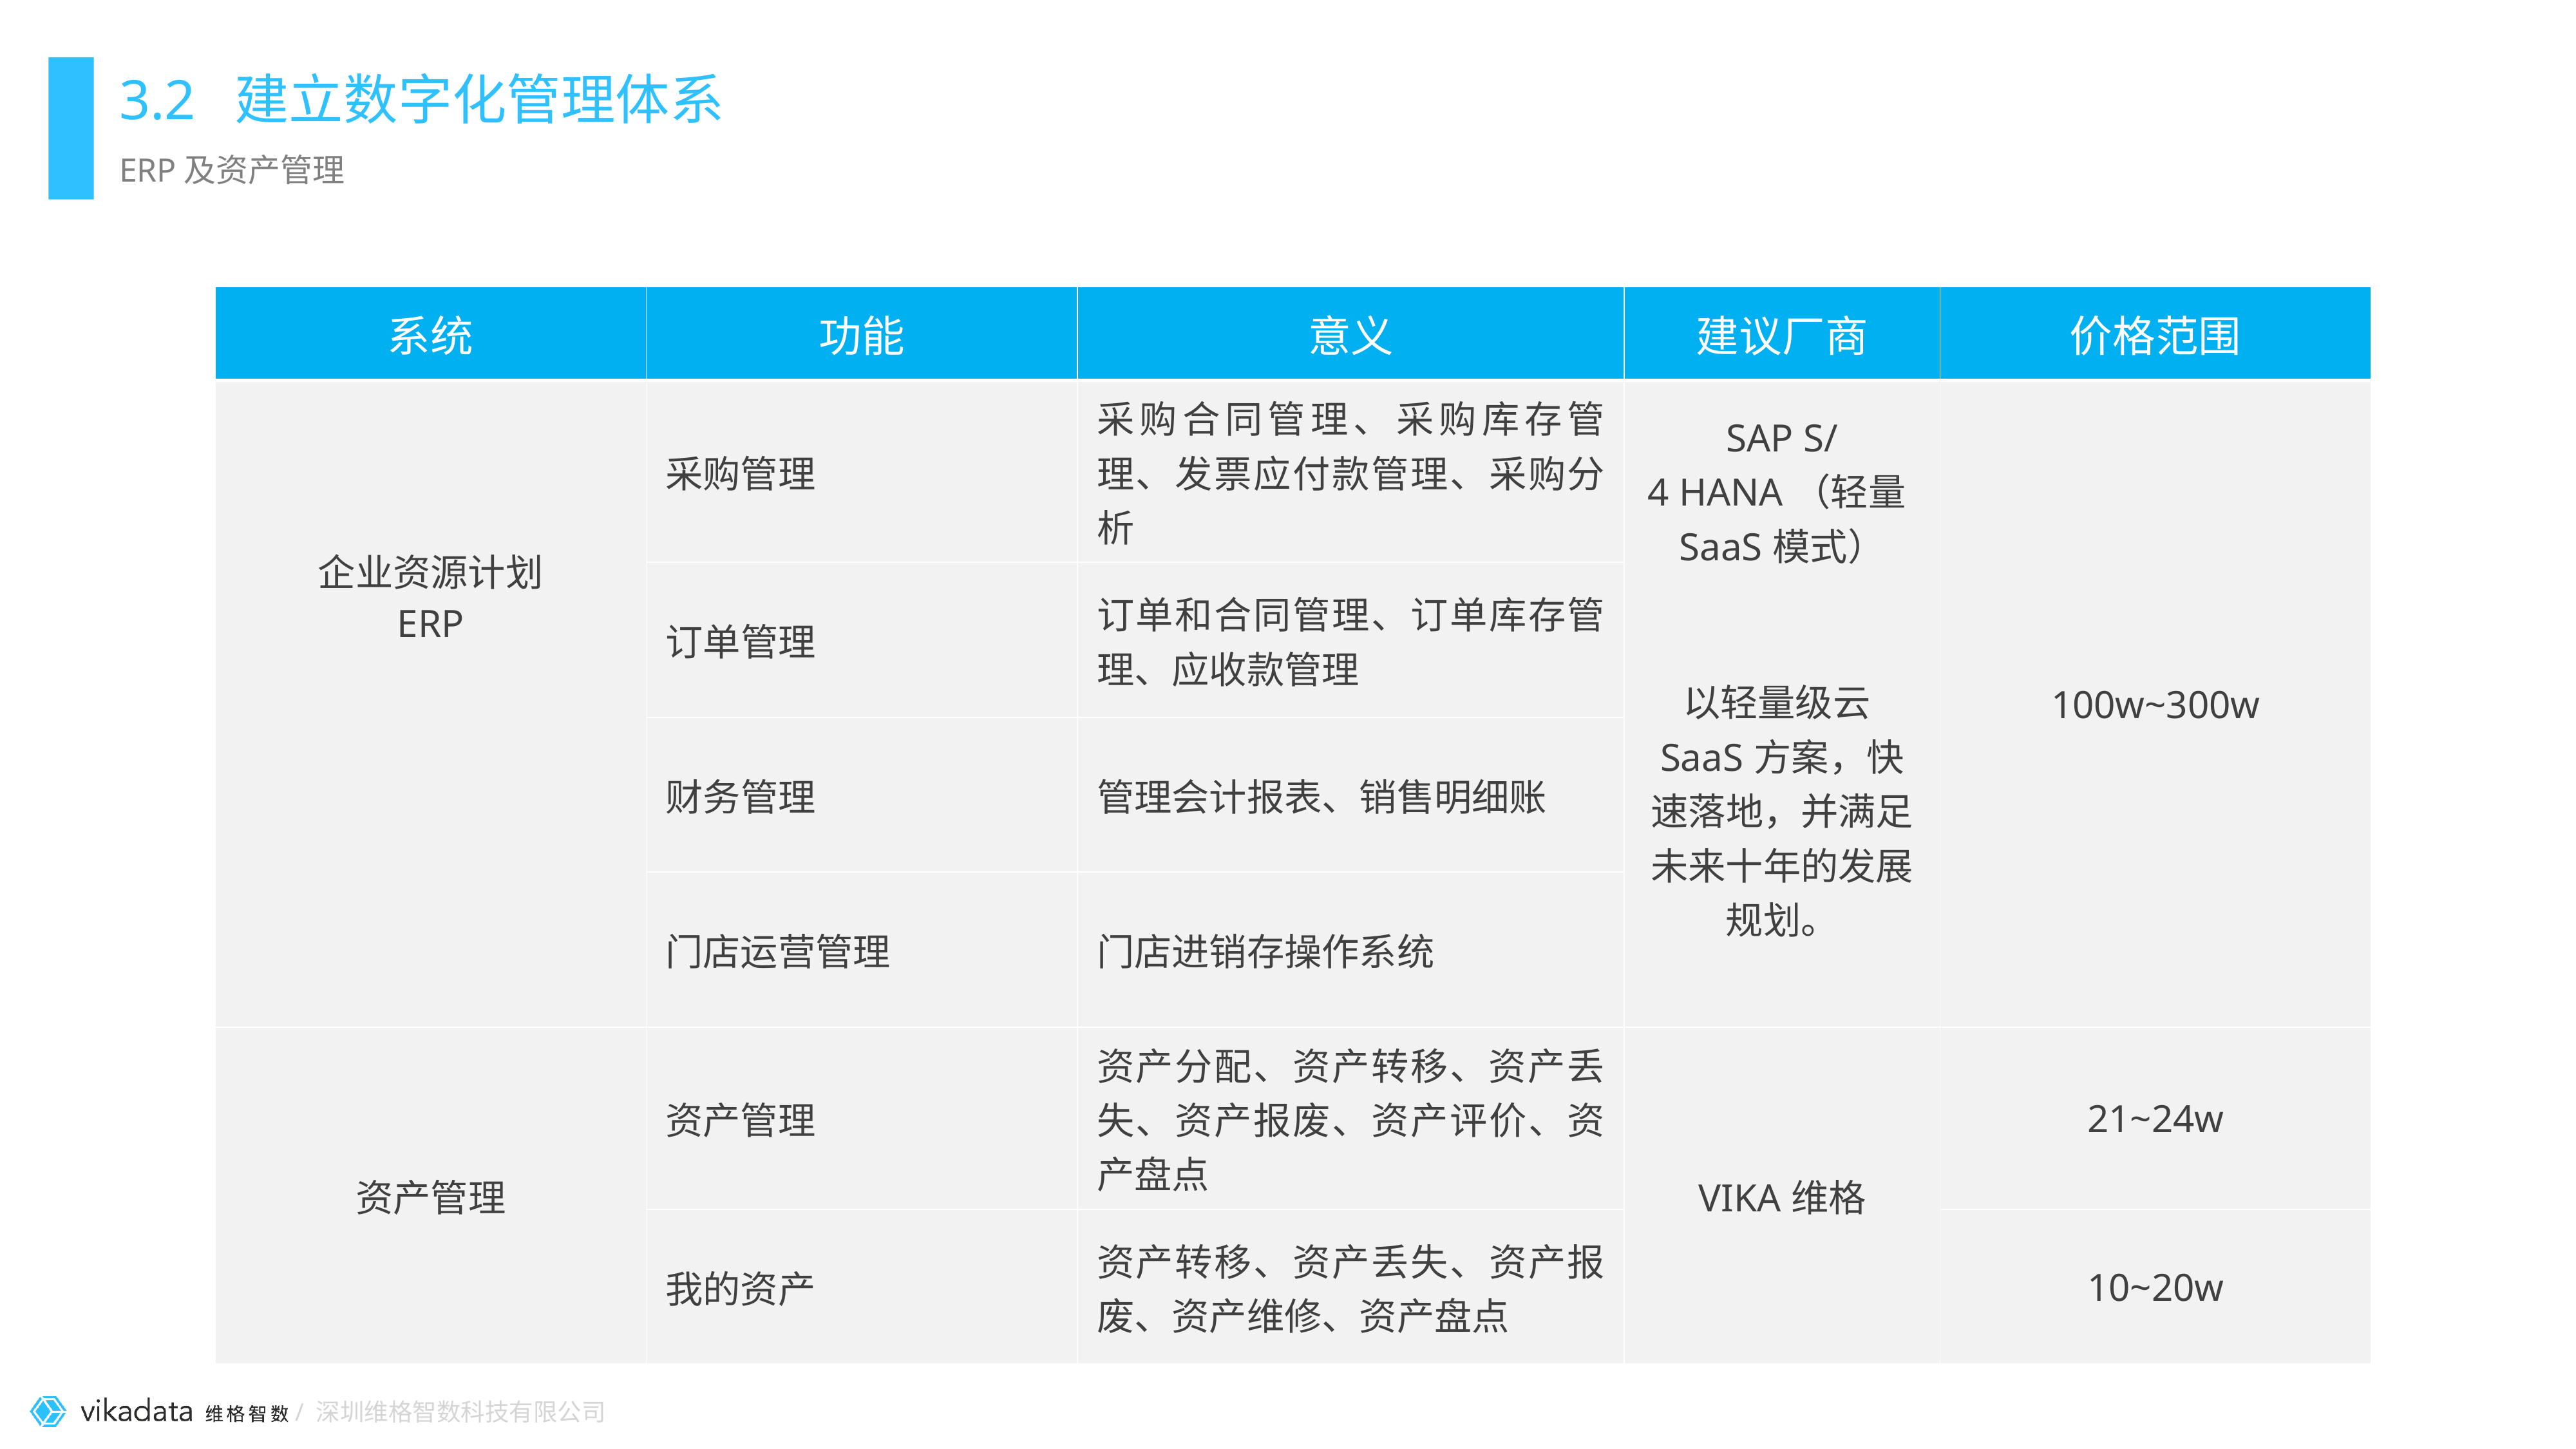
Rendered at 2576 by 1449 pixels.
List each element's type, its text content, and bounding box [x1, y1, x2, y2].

table_cell 管理会计报表、销售明细账 [1078, 718, 1624, 871]
table_cell 财务管理 [647, 718, 1077, 871]
table_cell VIKA维格 [1625, 1028, 1940, 1363]
table_cell 资产分配、资产转移、资产丢失、资产报废、资产评价、资产盘点 [1078, 1028, 1624, 1209]
title 3.2 建立数字化管理体系 [111, 57, 2453, 138]
table_header 意义 [1078, 287, 1624, 379]
table_cell 资产转移、资产丢失、资产报废、资产维修、资产盘点 [1078, 1210, 1624, 1363]
table_cell 采购合同管理、采购库存管理、发票应付款管理、采购分析 [1078, 382, 1624, 562]
table_cell 门店进销存操作系统 [1078, 873, 1624, 1027]
list ERP及资产管理 [111, 142, 722, 197]
table_cell 企业资源计划 ERP [216, 382, 646, 1027]
table_header 价格范围 [1940, 287, 2371, 379]
table_cell SAP S/4 HANA（轻量SaaS模式） 以轻量级云SaaS方案，快速落地，并满足未来十年的发展规划。 [1625, 382, 1940, 1027]
table_cell 21~24w [1940, 1028, 2371, 1209]
table_cell 门店运营管理 [647, 873, 1077, 1027]
text_box [532, 194, 2550, 1394]
table_cell 我的资产 [647, 1210, 1077, 1363]
table_header 系统 [216, 287, 646, 379]
table_cell 订单管理 [647, 563, 1077, 717]
table_cell 资产管理 [647, 1028, 1077, 1209]
table_cell 10~20w [1940, 1210, 2371, 1363]
table_cell 订单和合同管理、订单库存管理、应收款管理 [1078, 563, 1624, 717]
table_cell 采购管理 [647, 382, 1077, 562]
table_header 建议厂商 [1625, 287, 1940, 379]
table_header 功能 [647, 287, 1077, 379]
table_cell 100w~300w [1940, 382, 2371, 1027]
table_cell 资产管理 [216, 1028, 646, 1363]
picture [12, 1372, 329, 1449]
